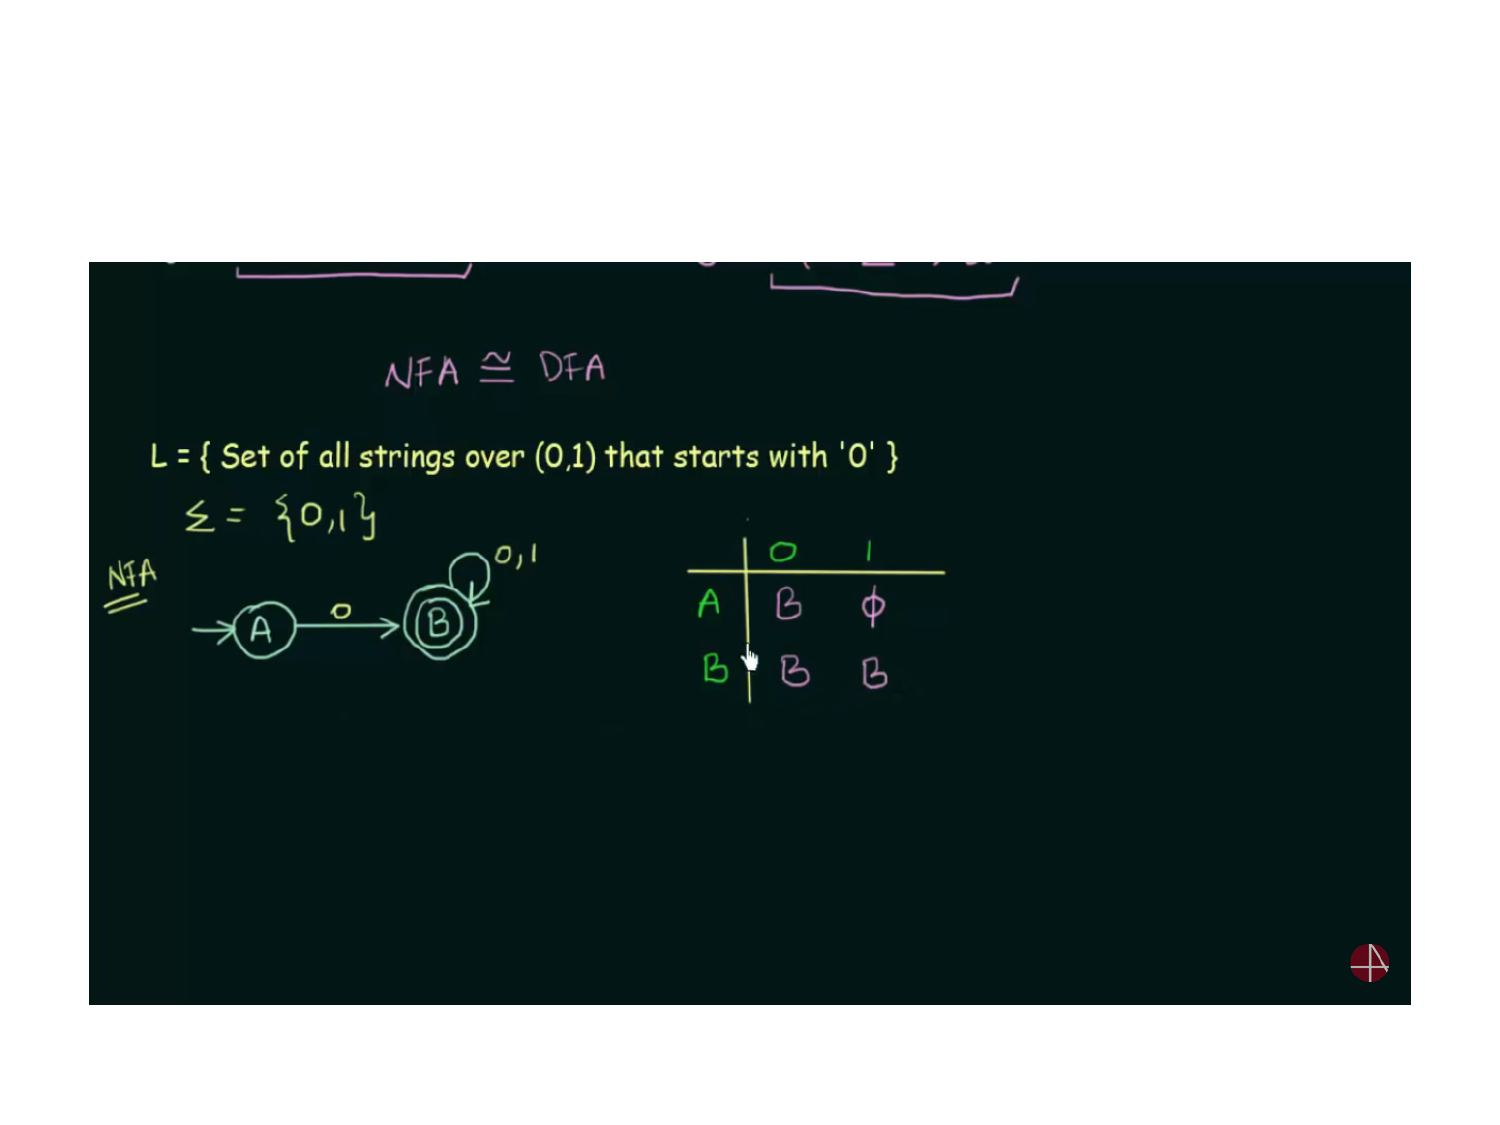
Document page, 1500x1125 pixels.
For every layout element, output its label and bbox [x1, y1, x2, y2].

list [89, 262, 1411, 1006]
